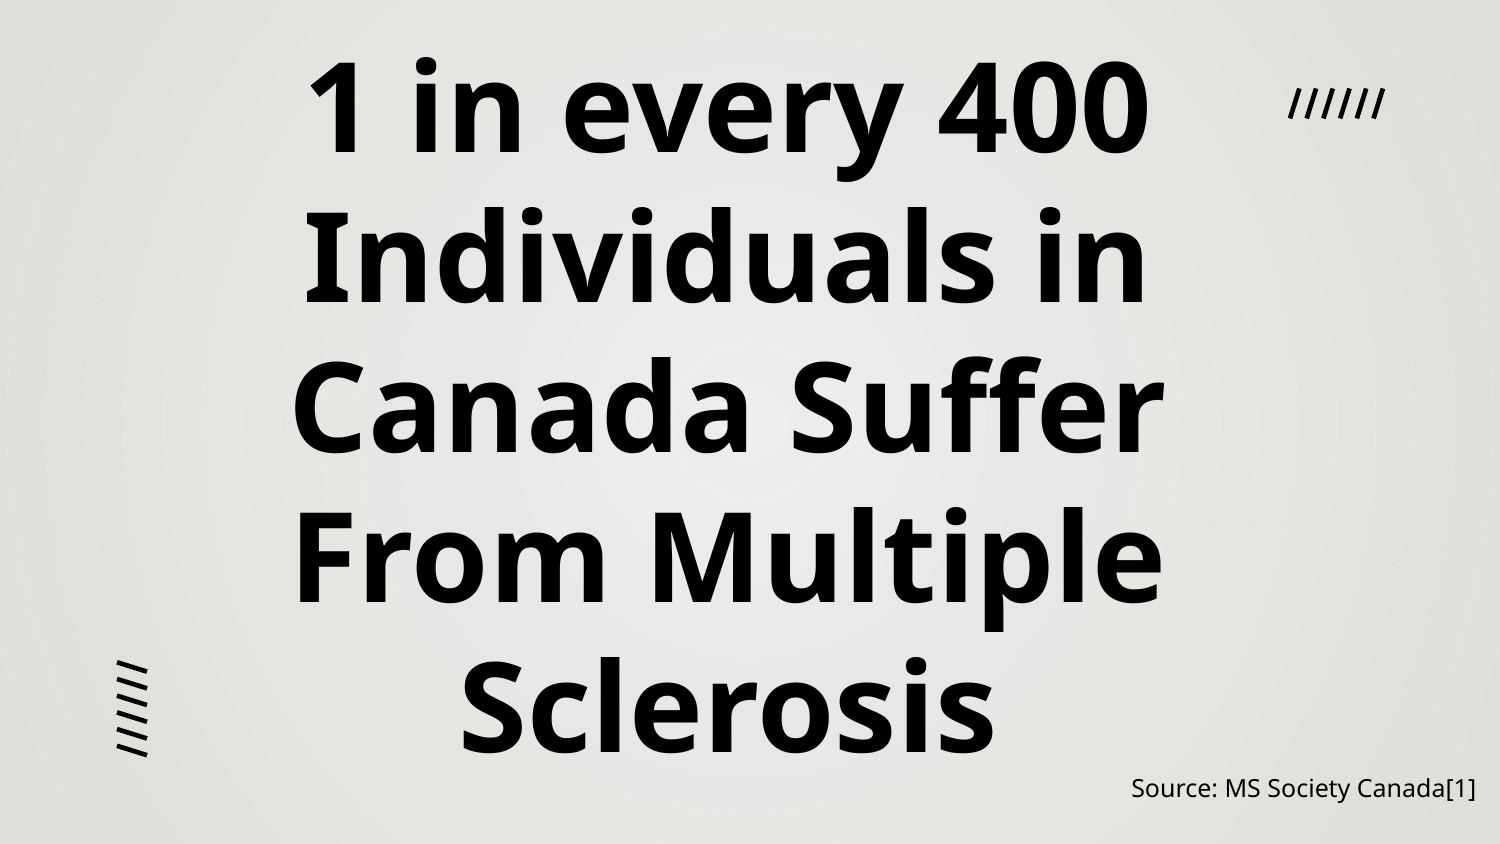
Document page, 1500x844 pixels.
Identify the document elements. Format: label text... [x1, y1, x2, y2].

subtitle Source: MS Society Canada[1] [992, 757, 1492, 844]
title 1 in every 400 Individuals in Canada Suffer From Multiple Sclerosis [100, 0, 1356, 806]
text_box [1289, 88, 1384, 119]
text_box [85, 693, 179, 724]
